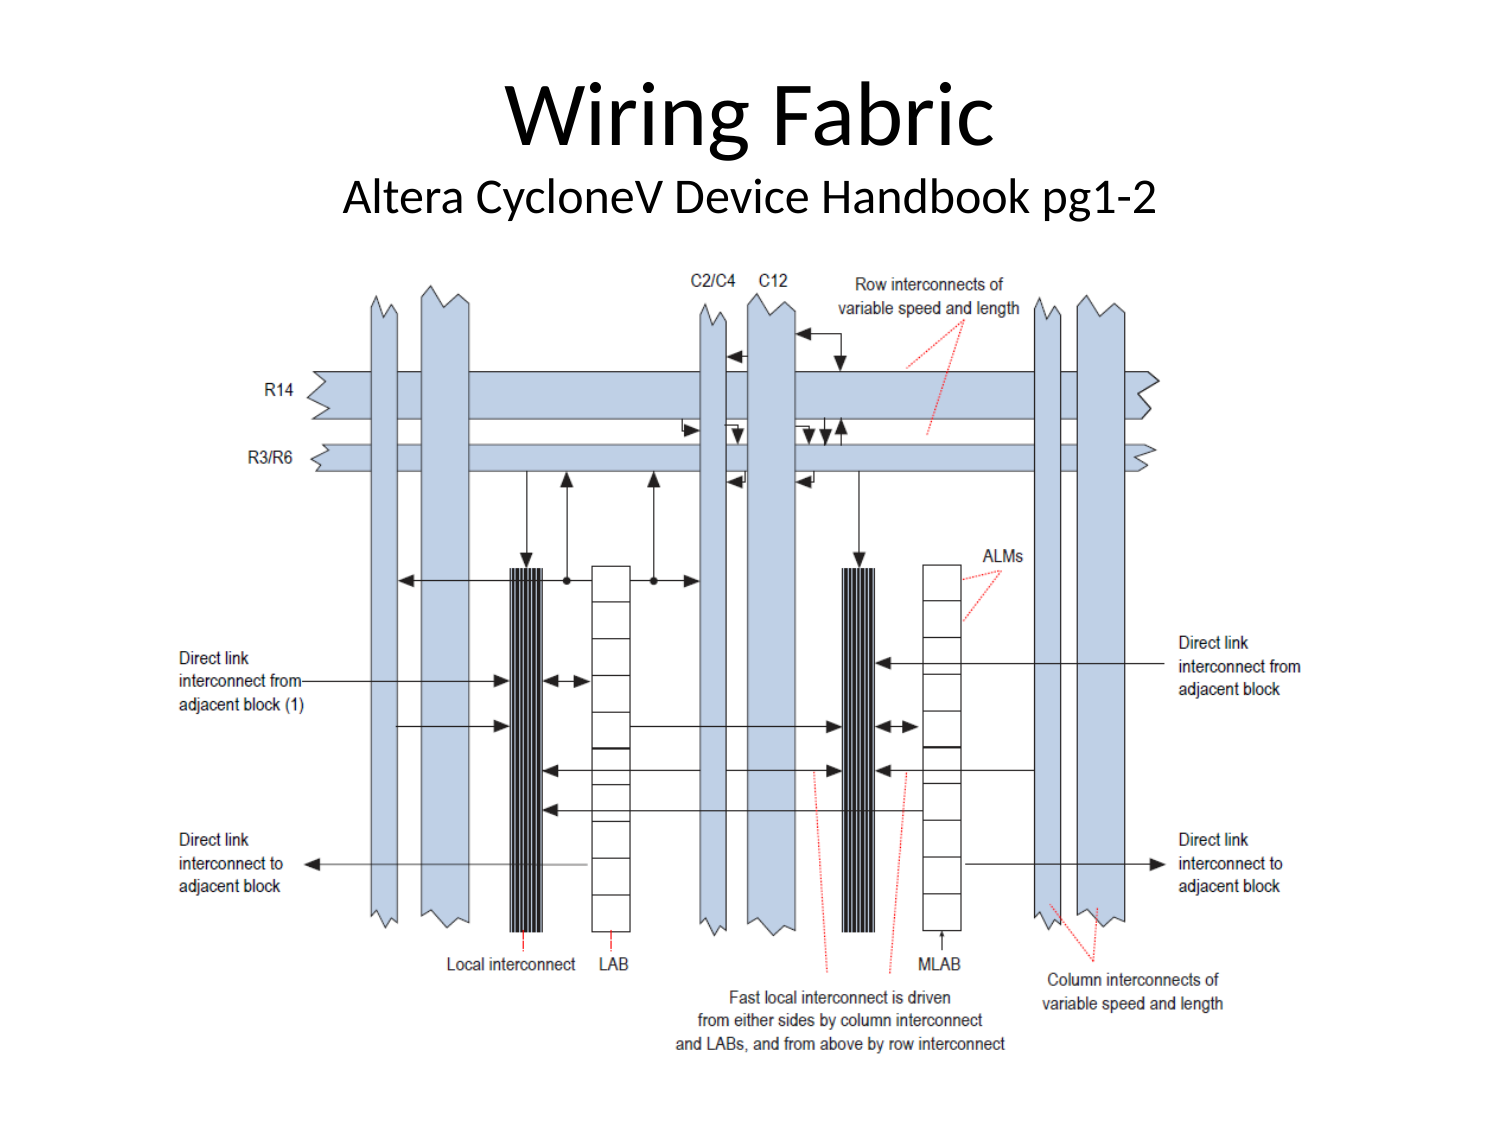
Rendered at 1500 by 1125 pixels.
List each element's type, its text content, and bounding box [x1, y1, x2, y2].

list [174, 262, 1315, 1063]
title Wiring Fabric Altera CycloneV Device Handbook pg1-2 [75, 45, 1425, 233]
